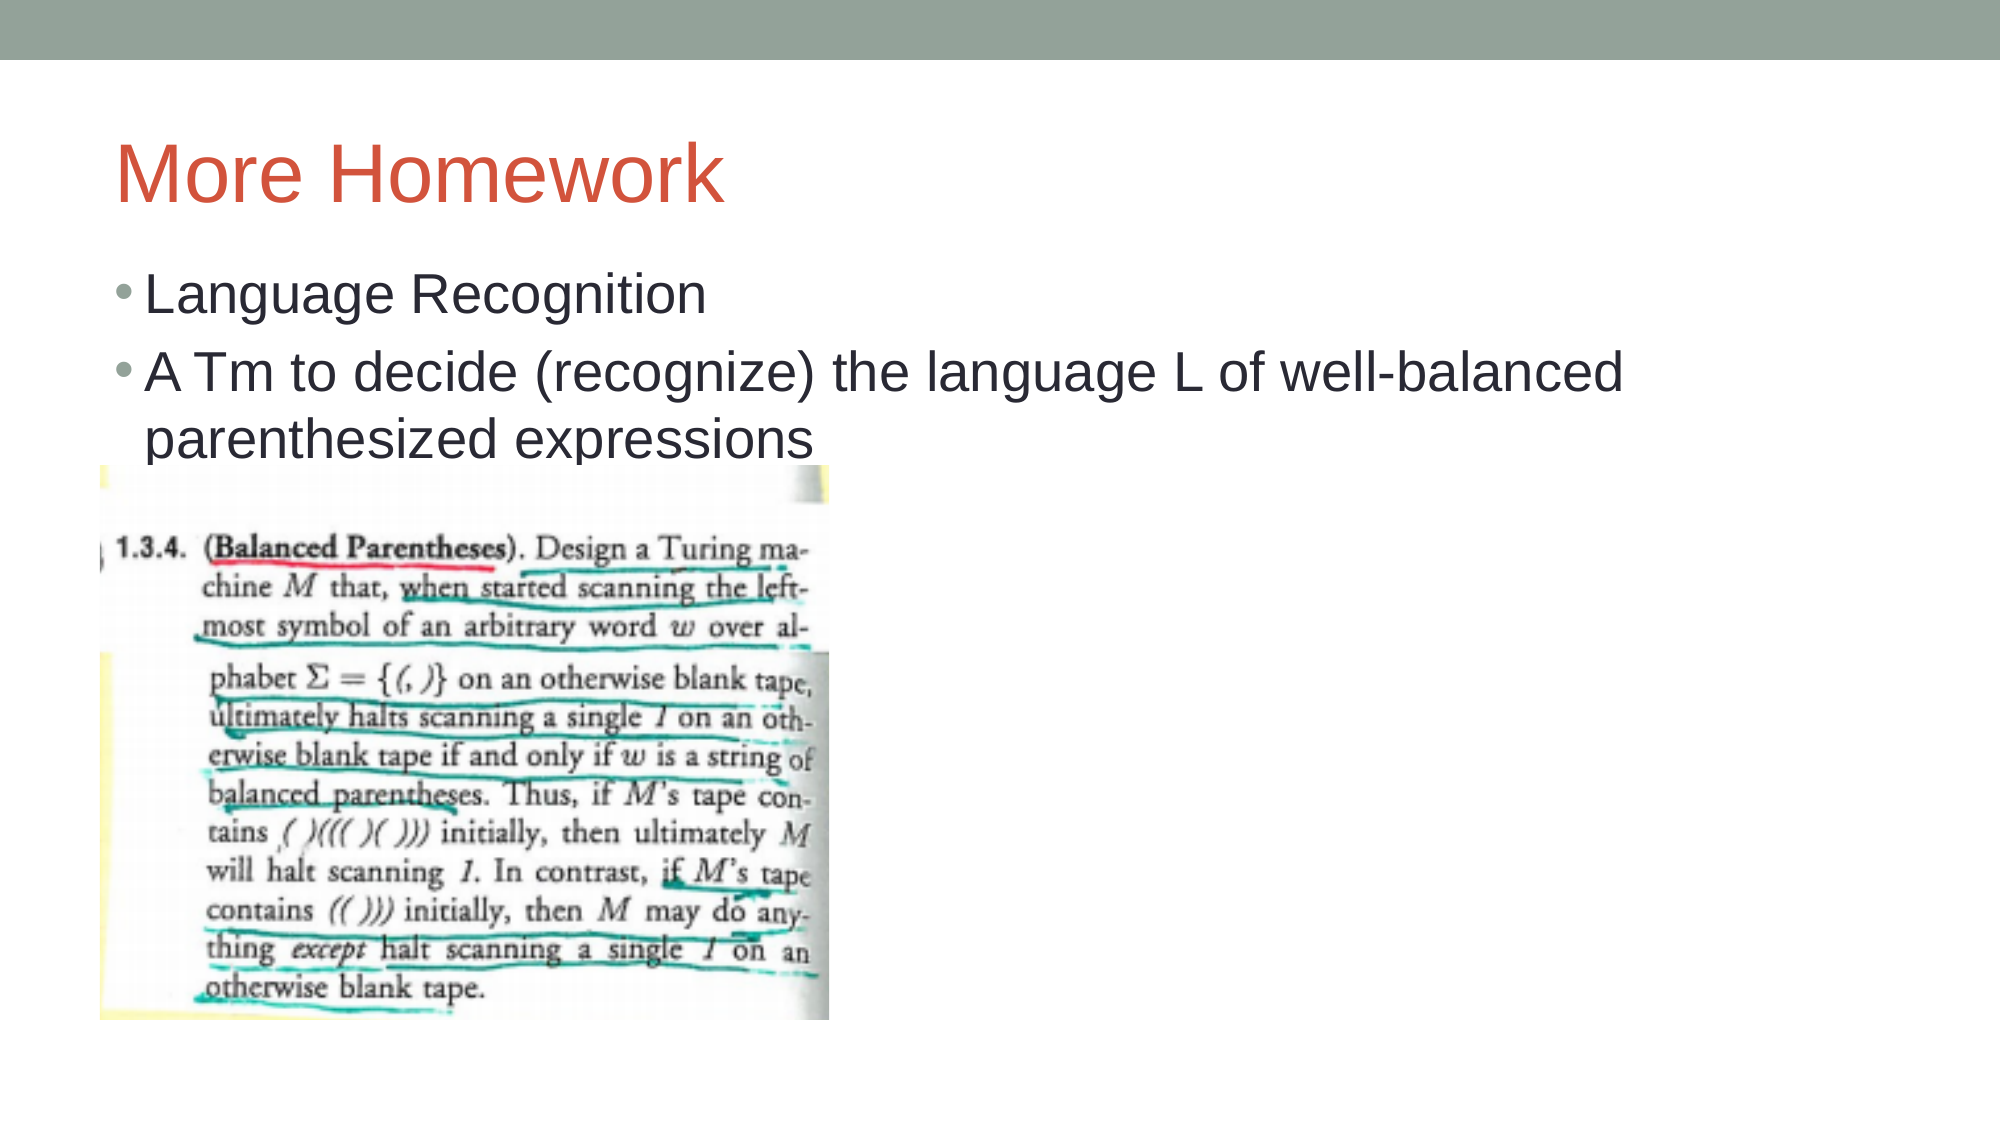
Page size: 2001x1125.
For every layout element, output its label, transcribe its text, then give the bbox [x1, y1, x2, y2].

title More Homework [99, 87, 1900, 250]
picture [99, 465, 830, 1021]
list Language Recognition A Tm to decide (recognize) the language L of well-balanced parenthesized expressions [99, 249, 1875, 911]
